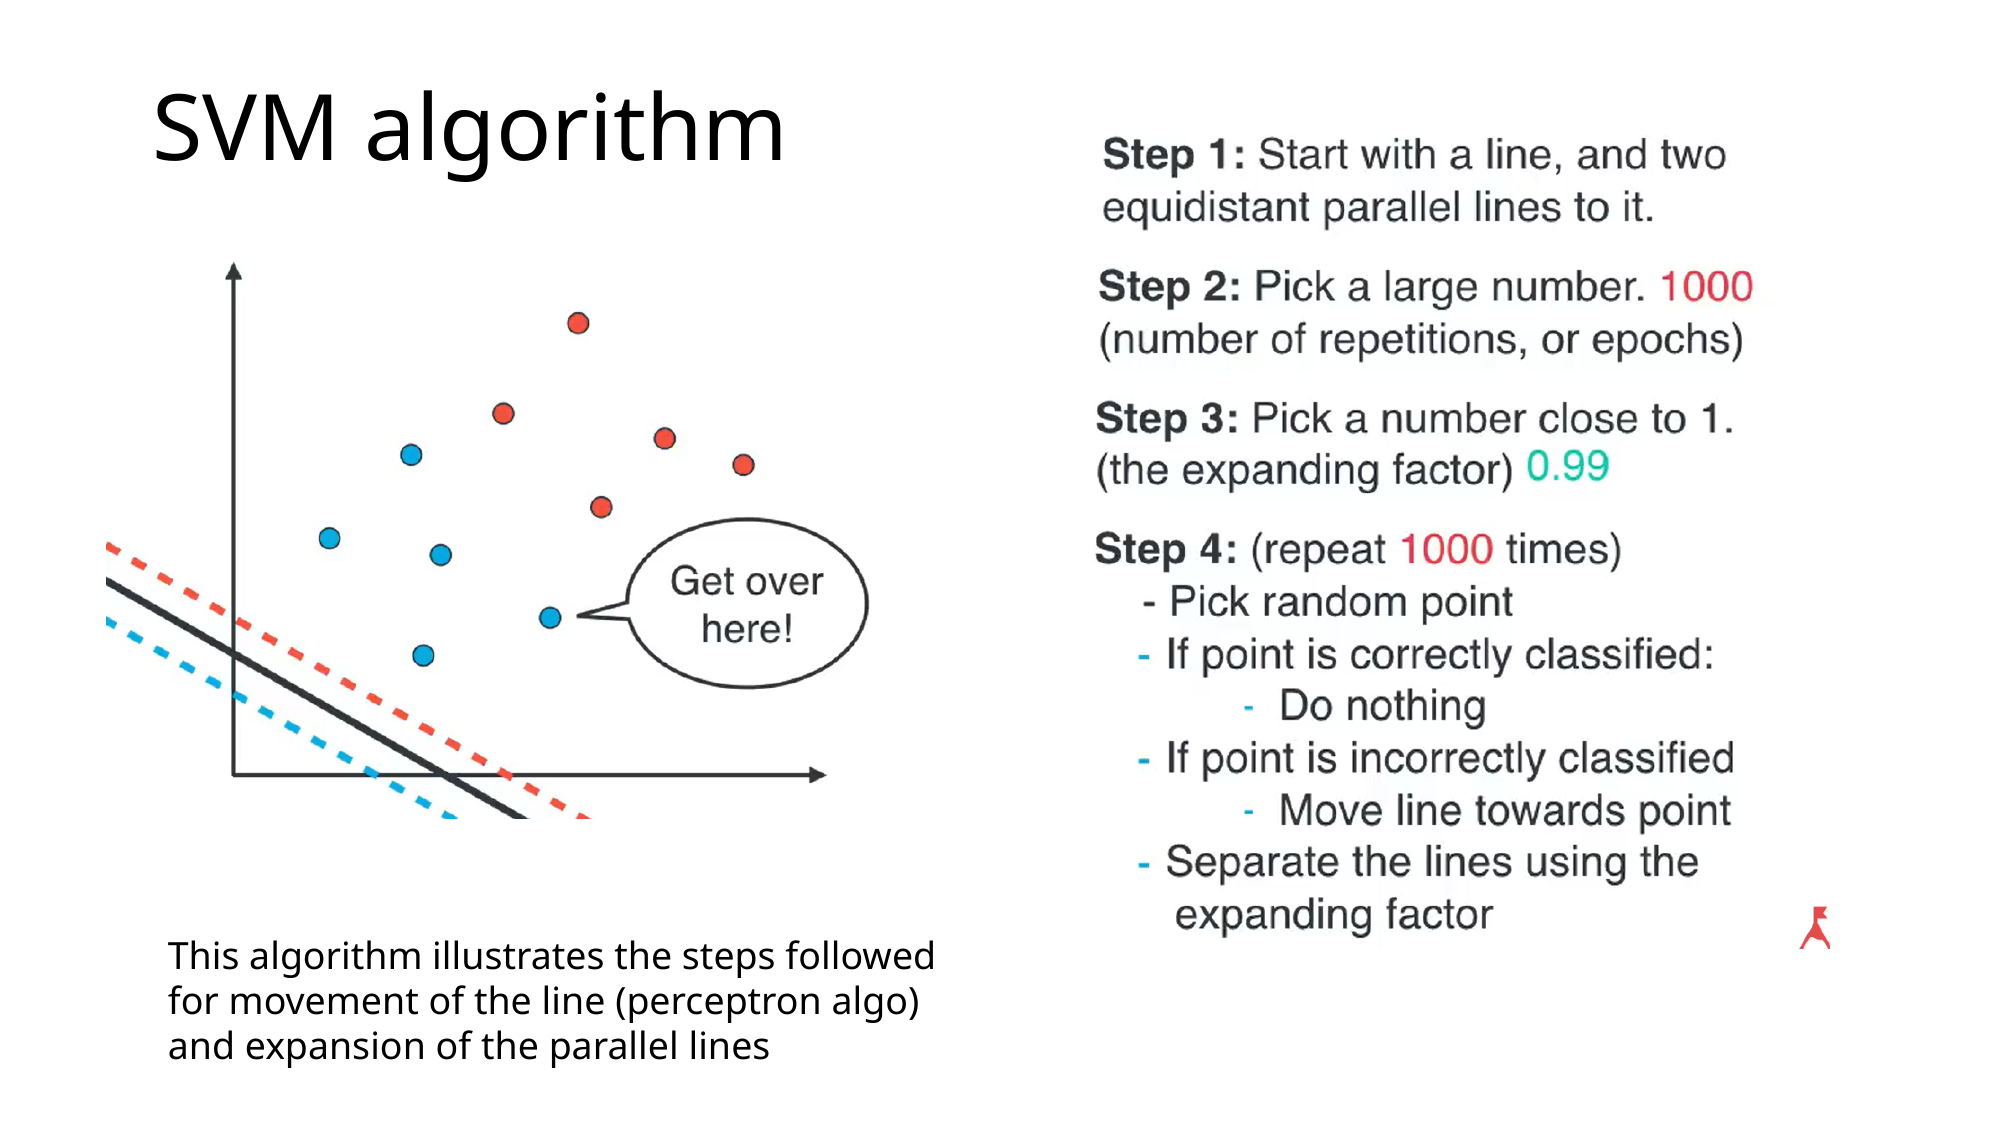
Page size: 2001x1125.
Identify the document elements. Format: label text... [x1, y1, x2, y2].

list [106, 243, 876, 819]
title SVM algorithm [137, 59, 1863, 202]
text_box This algorithm illustrates the steps followed for movement of the line (perceptron algo) and expansion of the parallel lines [153, 924, 969, 1075]
picture [1070, 122, 1831, 949]
